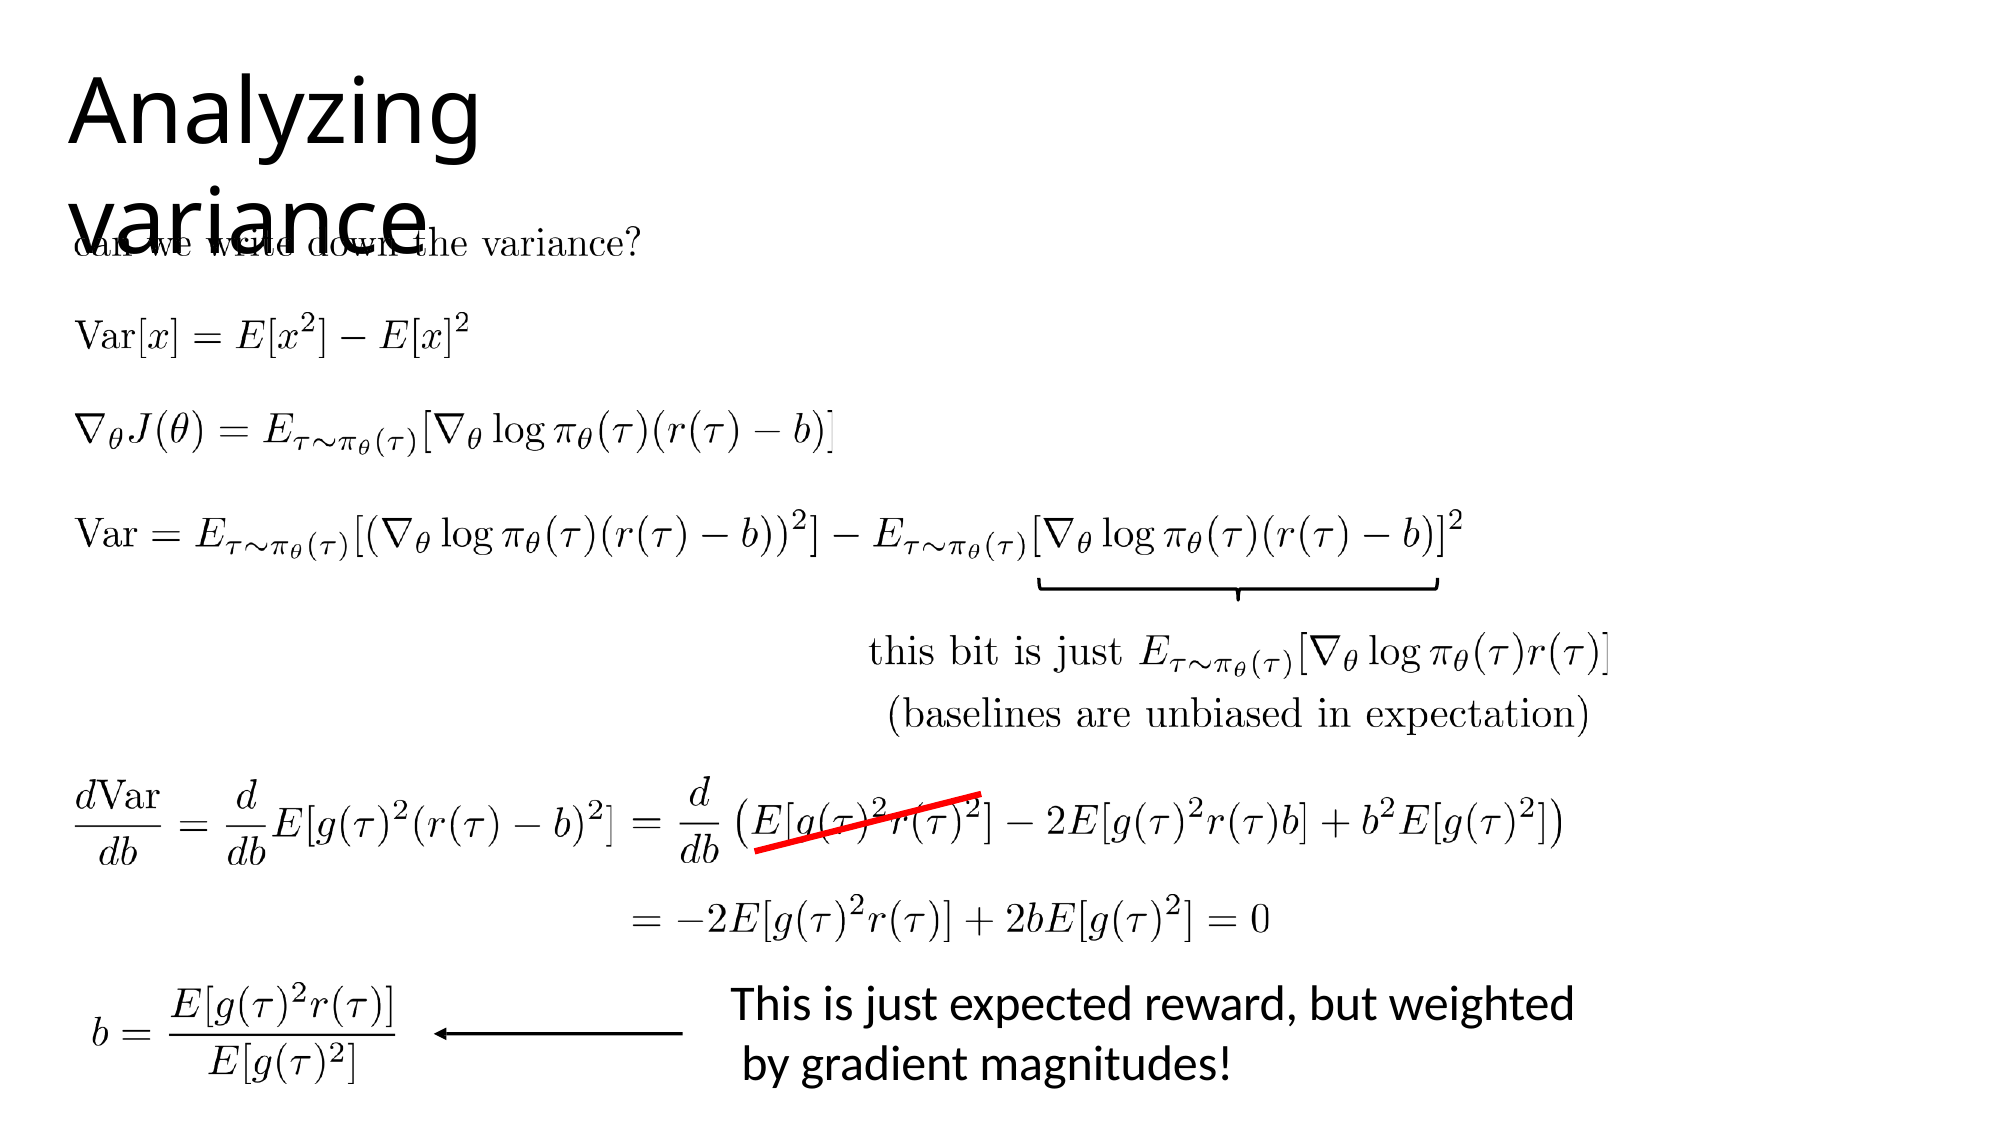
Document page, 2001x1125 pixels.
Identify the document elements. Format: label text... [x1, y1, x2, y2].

text_box [74, 410, 833, 457]
text_box [74, 312, 468, 358]
text_box [74, 226, 640, 256]
text_box [433, 1027, 683, 1041]
title Analyzing variance [66, 49, 751, 272]
text_box [1038, 577, 1438, 601]
text_box [632, 776, 1561, 863]
text_box [868, 632, 1608, 679]
text_box [74, 509, 1462, 561]
text_box [889, 695, 1587, 737]
text_box [74, 779, 612, 865]
text_box [632, 894, 1269, 942]
text_box [92, 982, 396, 1084]
text_box This is just expected reward, but weighted by gradient magnitudes! [728, 968, 1586, 1091]
